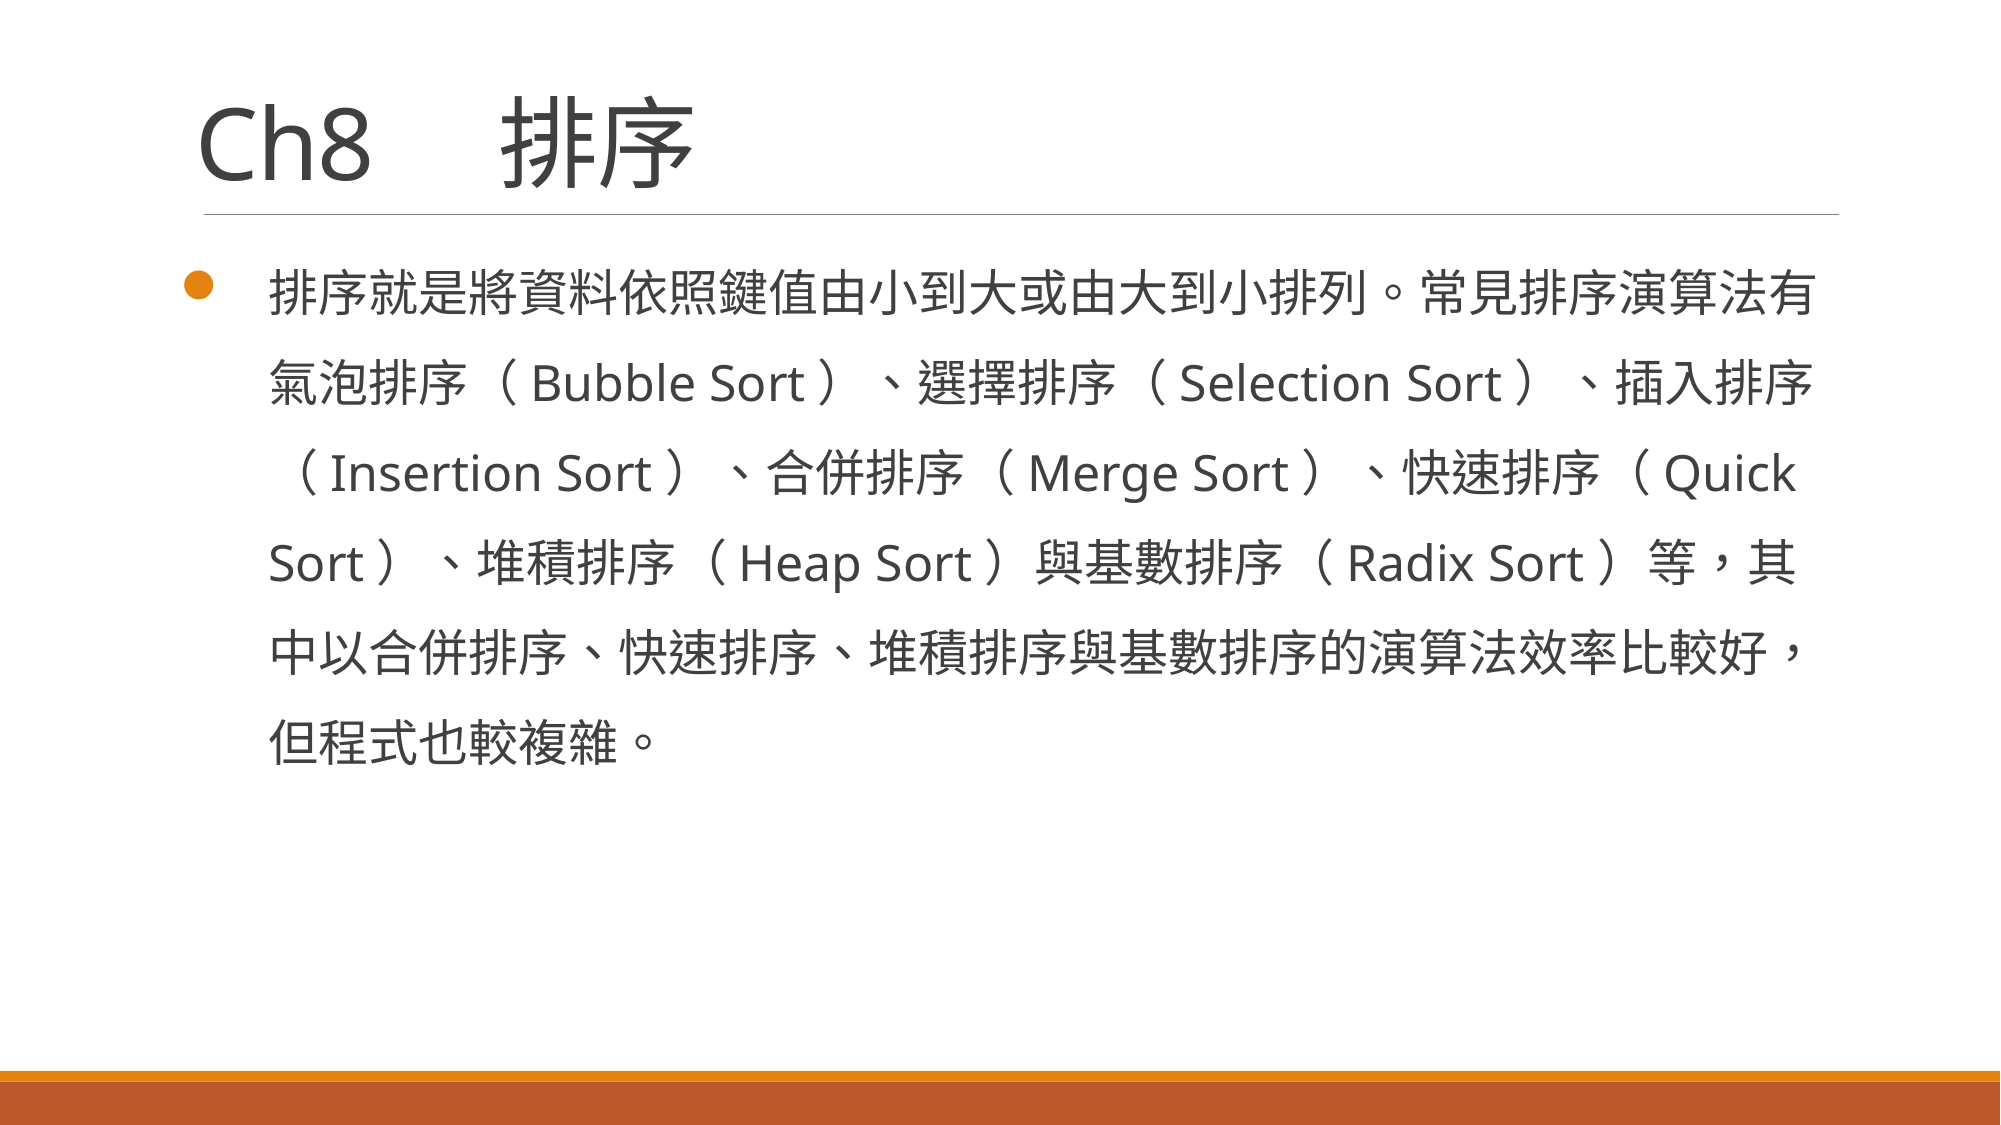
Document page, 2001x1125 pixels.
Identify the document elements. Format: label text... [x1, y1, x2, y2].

list 排序就是將資料依照鍵值由小到大或由大到小排列。常見排序演算法有氣泡排序（Bubble Sort）、選擇排序（Selection Sort）、插入排序（Insertion Sort）、合併排序（Merge Sort）、快速排序（Quick Sort）、堆積排序（Heap Sort）與基數排序（Radix Sort）等，其中以合併排序、快速排序、堆積排序與基數排序的演算法效率比較好，但程式也較複雜。 [180, 224, 1830, 1033]
title Ch8 排序 [180, 47, 1830, 209]
